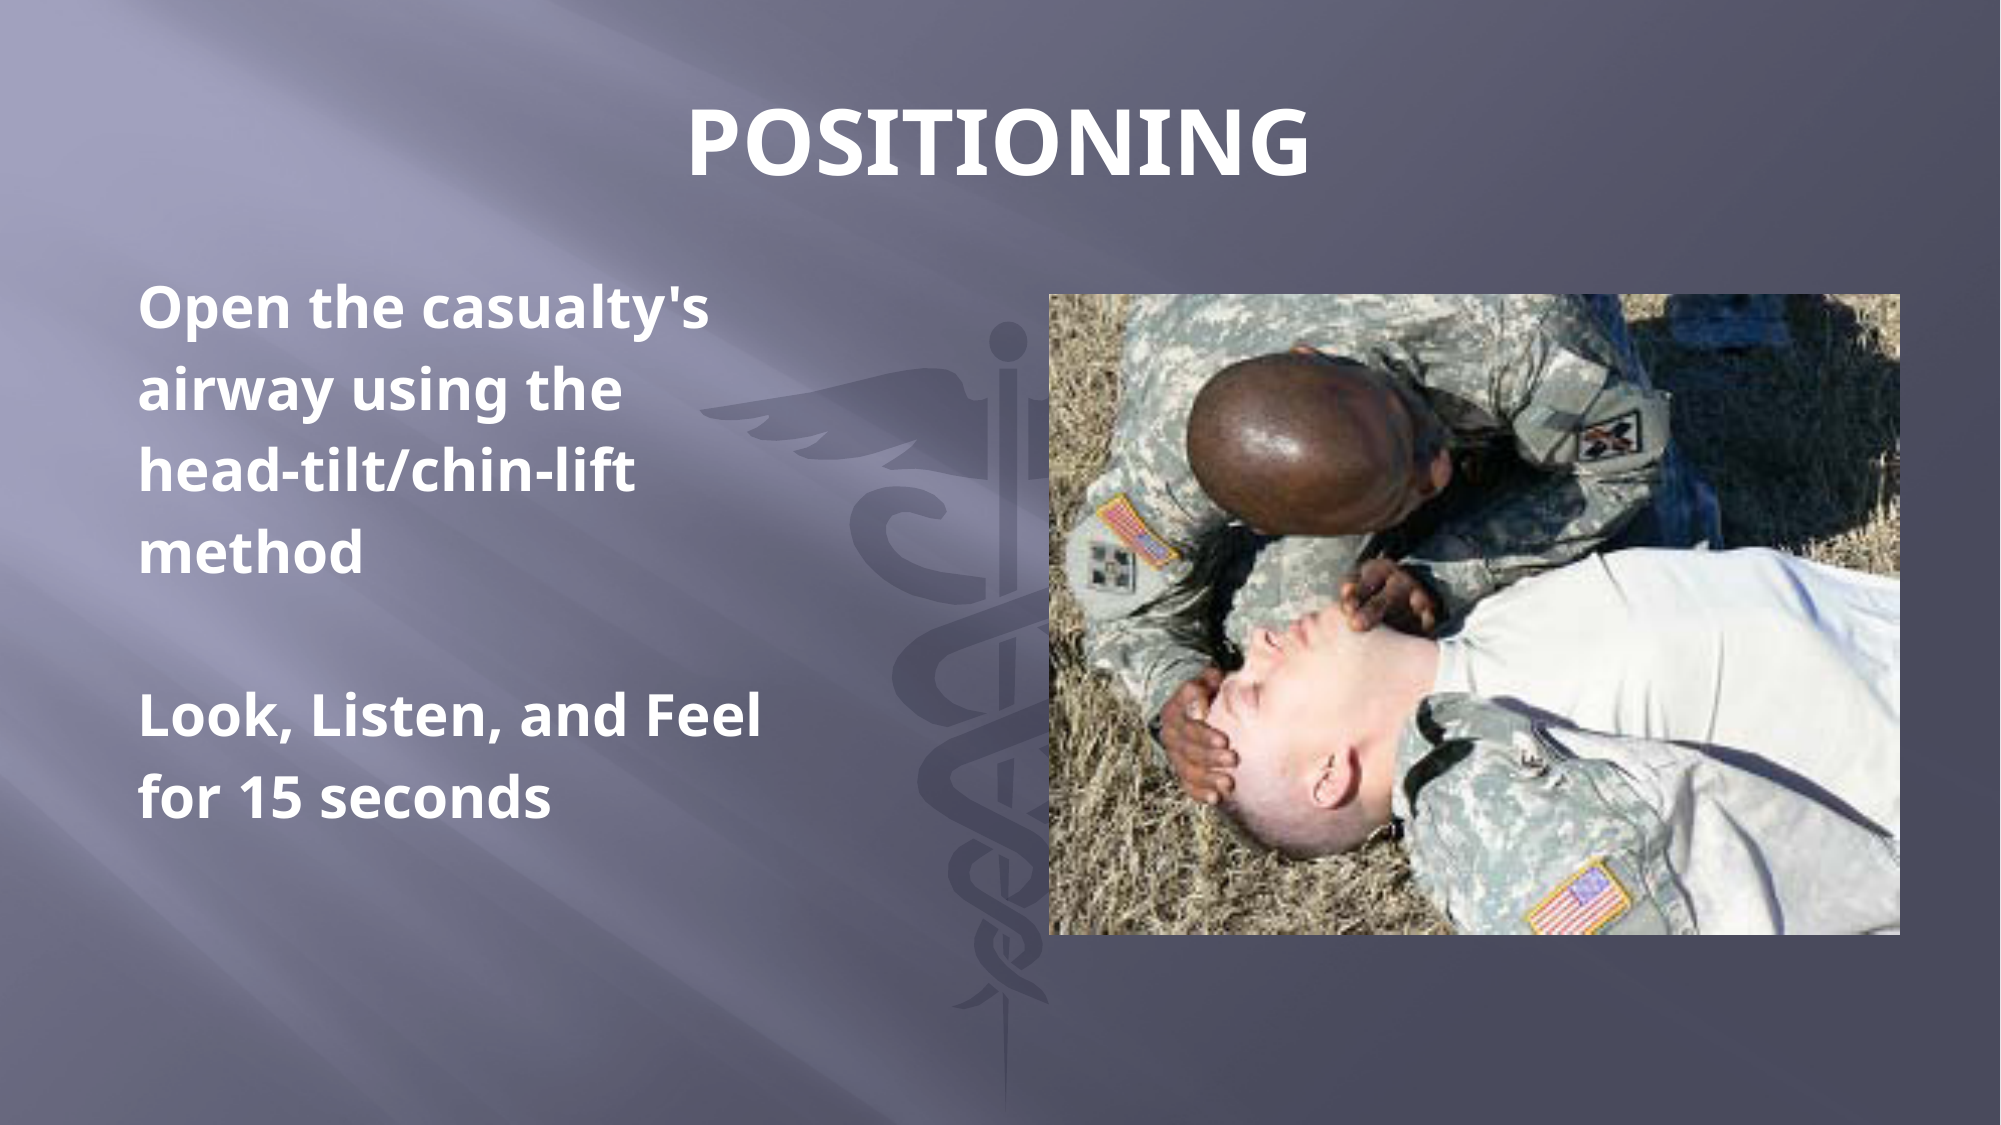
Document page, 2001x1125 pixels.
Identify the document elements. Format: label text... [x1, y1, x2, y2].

list Open the casualty's airway using the head-tilt/chin-lift method Look, Listen, and Feel for 15 seconds [99, 262, 1900, 1035]
title POSITIONING [99, 45, 1900, 233]
picture [1049, 294, 1901, 935]
